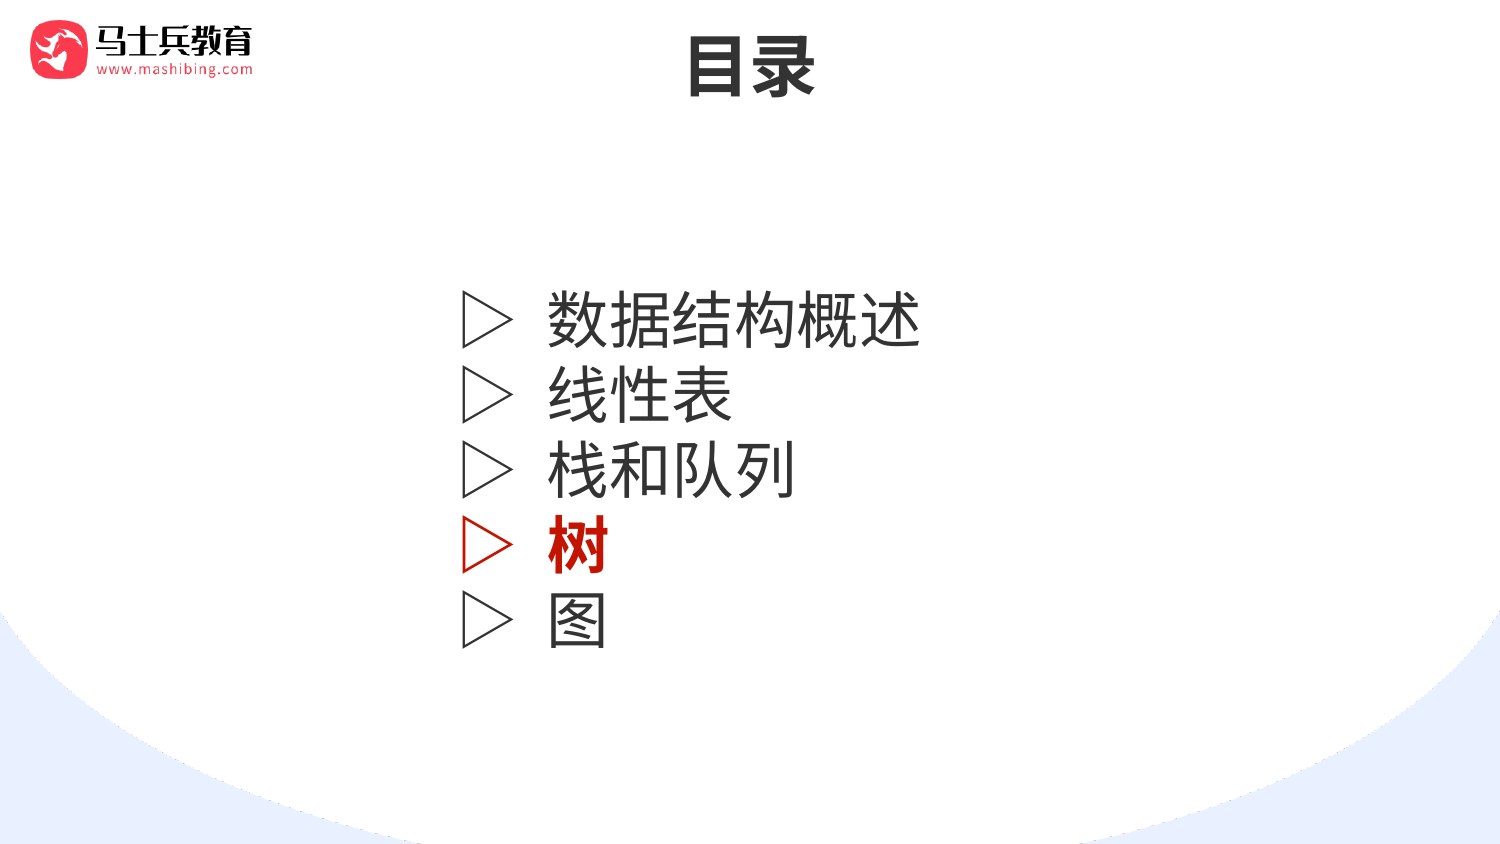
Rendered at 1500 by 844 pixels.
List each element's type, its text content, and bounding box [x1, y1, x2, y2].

text_box 目录 [285, 0, 1215, 129]
picture [0, 610, 1500, 844]
picture [30, 20, 252, 79]
text_box ▷ 数据结构概述 ▷ 线性表 ▷ 栈和队列 ▷ 树 ▷ 图 [440, 145, 1335, 610]
